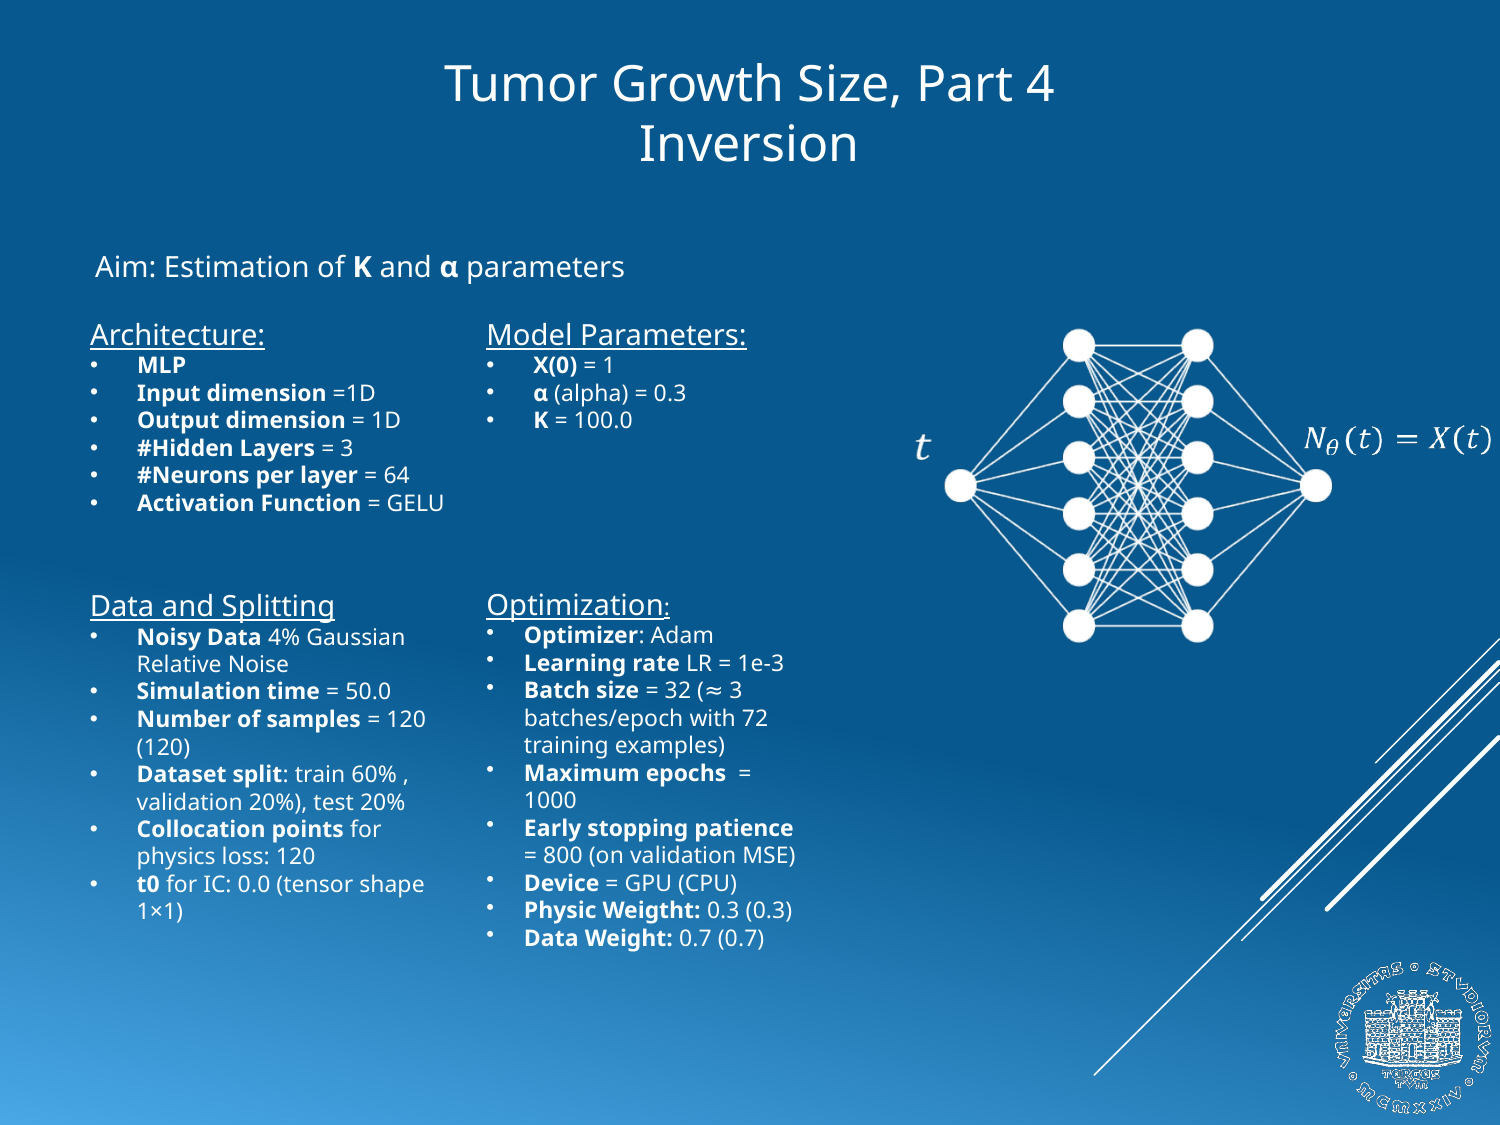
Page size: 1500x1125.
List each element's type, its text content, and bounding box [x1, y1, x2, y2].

text_box Model Parameters: X(0) = 1 α (alpha) = 0.3 K = 100.0 [471, 308, 898, 469]
picture [1325, 950, 1500, 1125]
text_box Tumor Growth Size, Part 4 Inversion [340, 43, 1160, 179]
text_box Optimization: Optimizer: Adam Learning rate LR = 1e-3 Batch size = 32 (≈ 3 batches/epoch with 72 training examples) Maximum epochs = 1000 Early stopping patience = 800 (on validation MSE) Device = GPU (CPU) Physic Weigtht: 0.3 (0.3) Data Weight: 0.7 (0.7) [471, 578, 823, 1031]
text_box Data and Splitting Noisy Data 4% Gaussian Relative Noise Simulation time = 50.0 Number of samples = 120 (120) Dataset split: train 60% , validation 20%), test 20% Collocation points for physics loss: 120 t0 for IC: 0.0 (tensor shape 1×1) [74, 579, 471, 977]
text_box Aim: Estimation of K and α parameters [80, 241, 1282, 292]
picture [897, 307, 1499, 697]
text_box Architecture: MLP Input dimension =1D Output dimension = 1D #Hidden Layers = 3 #Neurons per layer = 64 Activation Function = GELU [75, 308, 526, 551]
